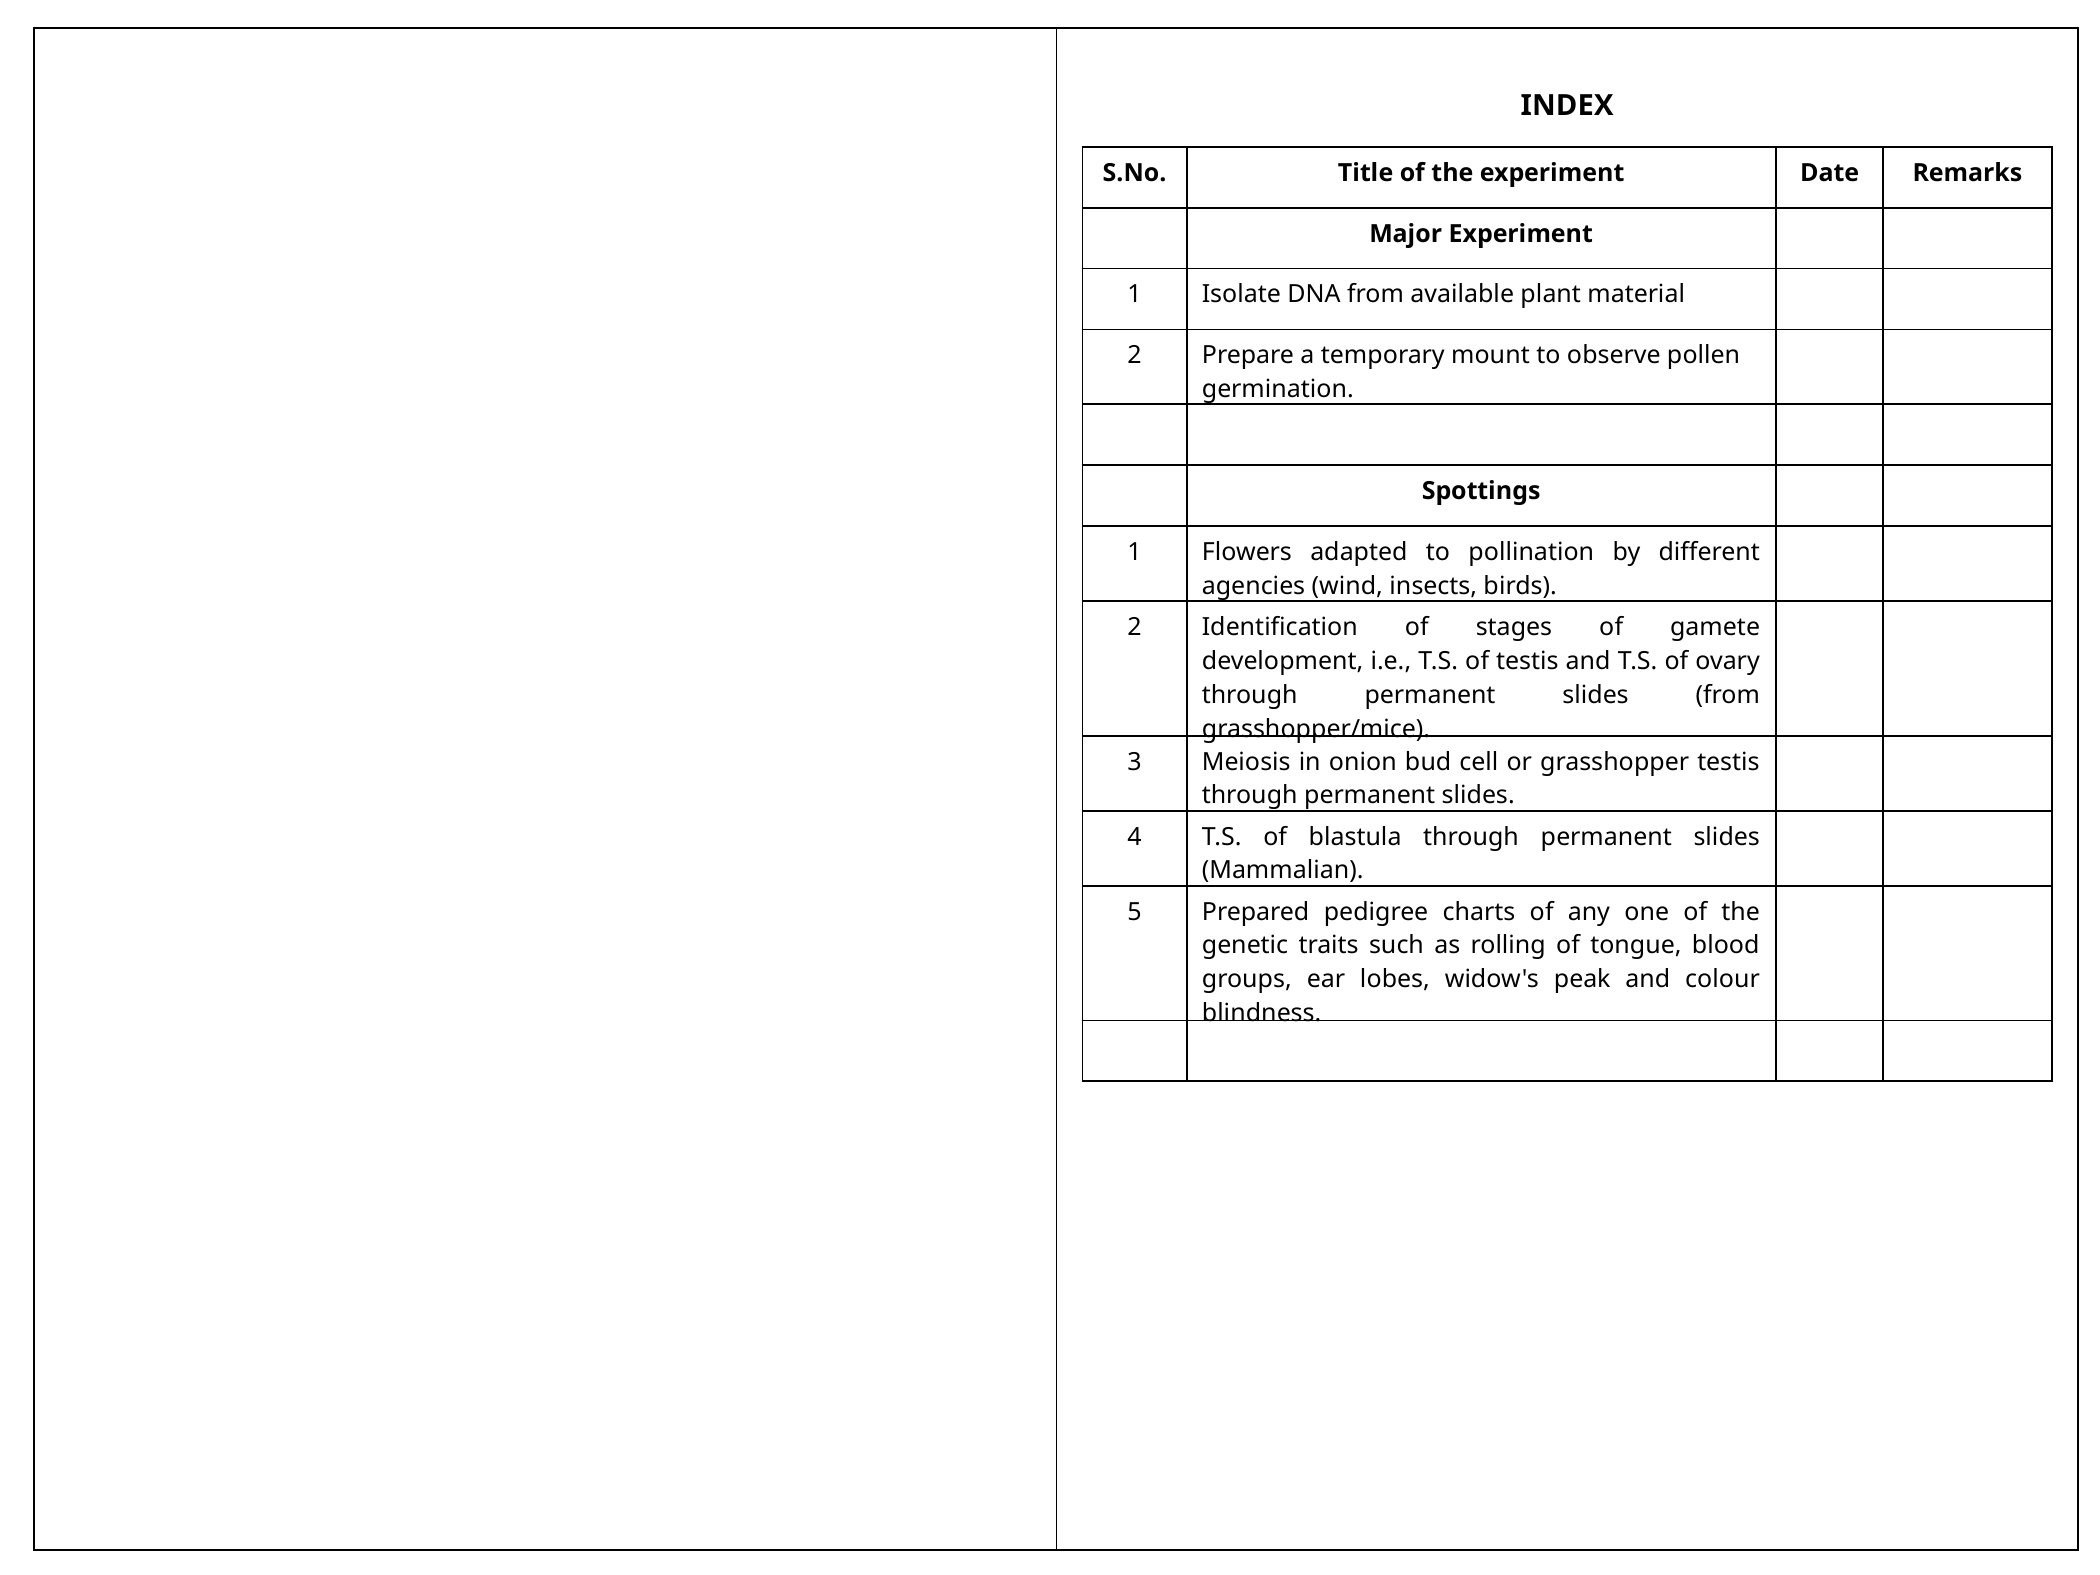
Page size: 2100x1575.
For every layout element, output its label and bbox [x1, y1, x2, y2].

text_box [34, 28, 2079, 1550]
